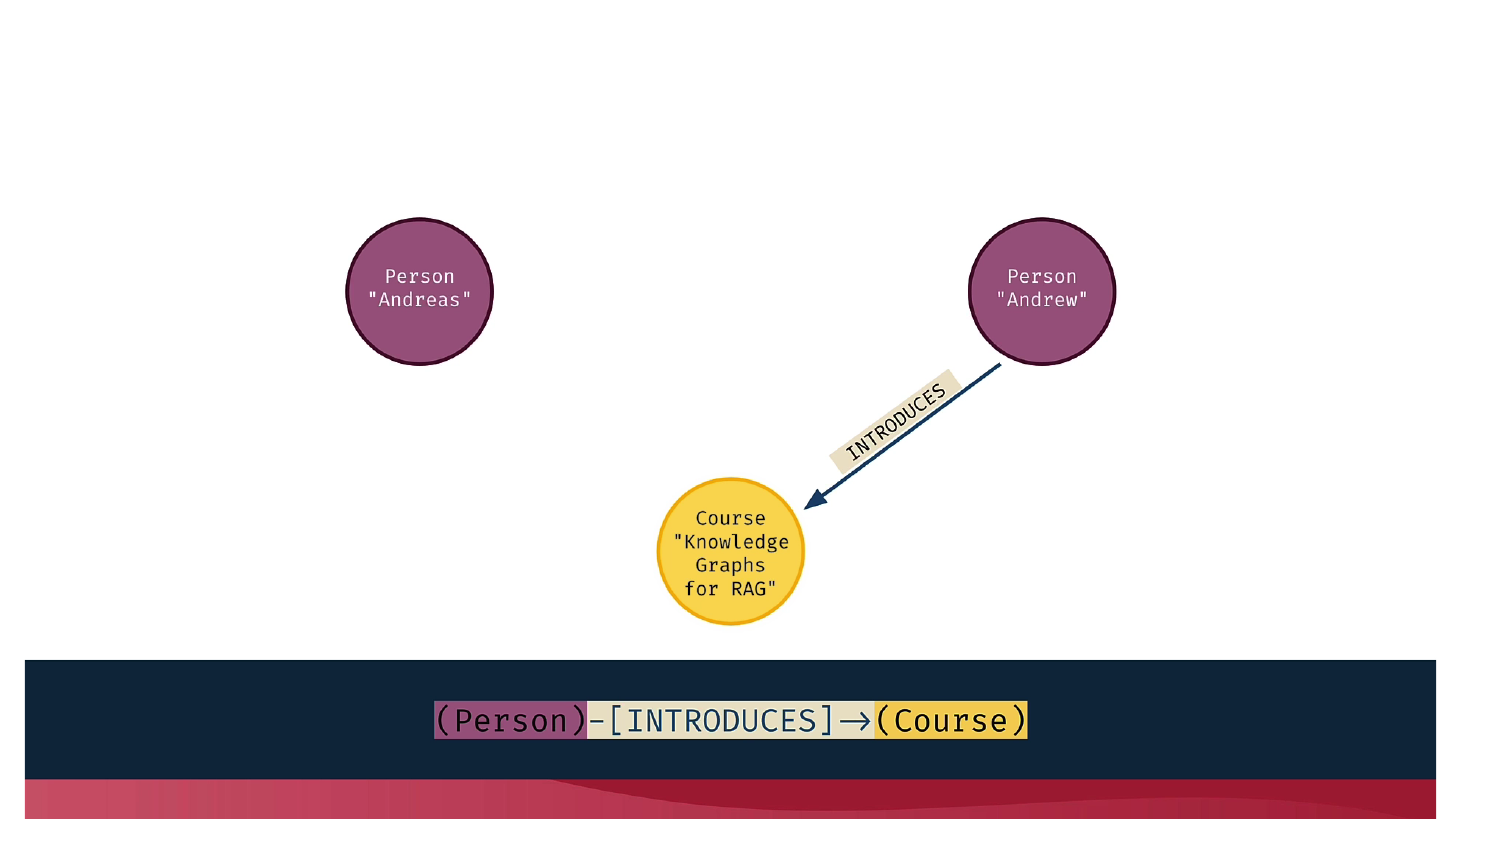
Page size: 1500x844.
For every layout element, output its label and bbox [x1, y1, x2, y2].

picture [24, 91, 1437, 819]
